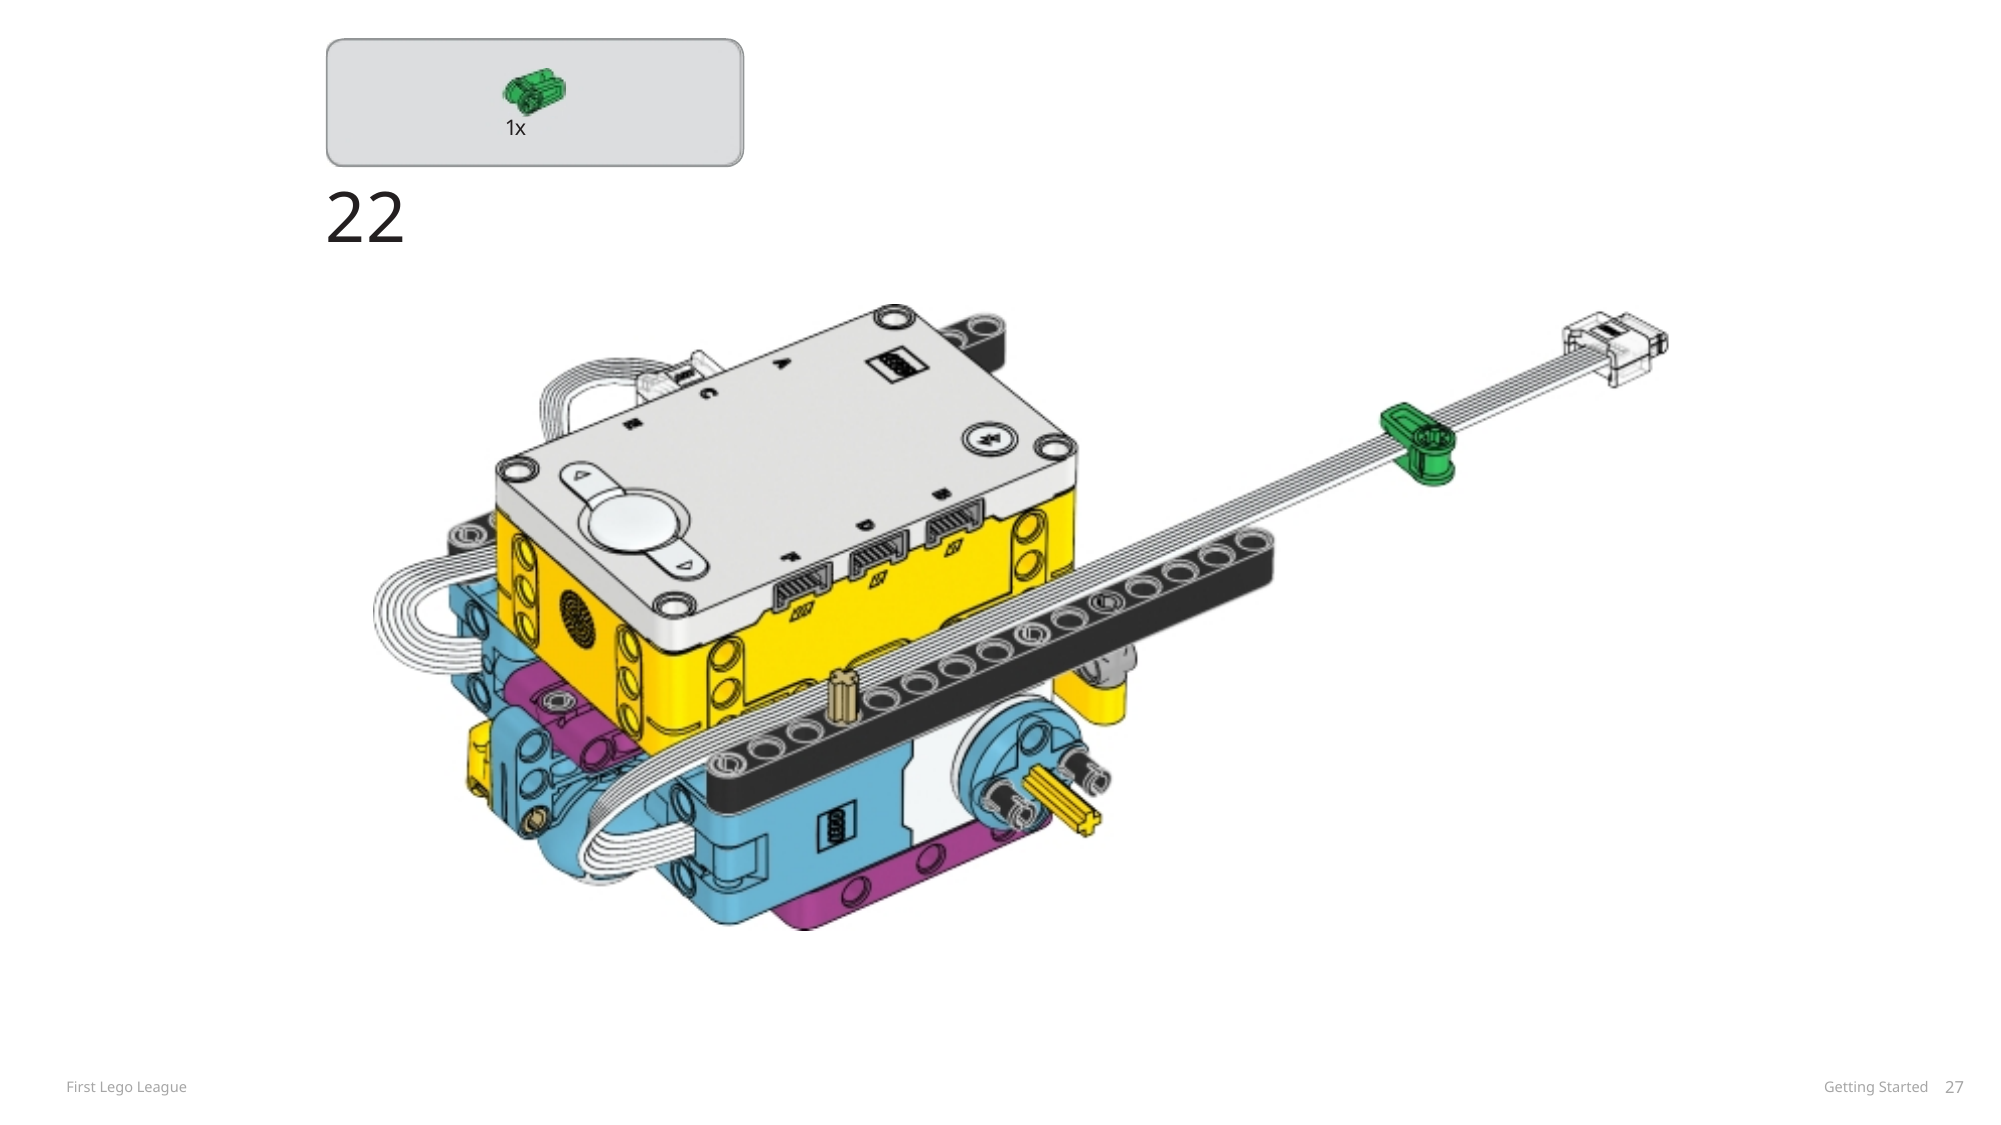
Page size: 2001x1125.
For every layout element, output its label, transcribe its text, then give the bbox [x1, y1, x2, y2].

picture [373, 304, 1671, 931]
text_box 22 [325, 170, 413, 264]
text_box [324, 36, 746, 169]
